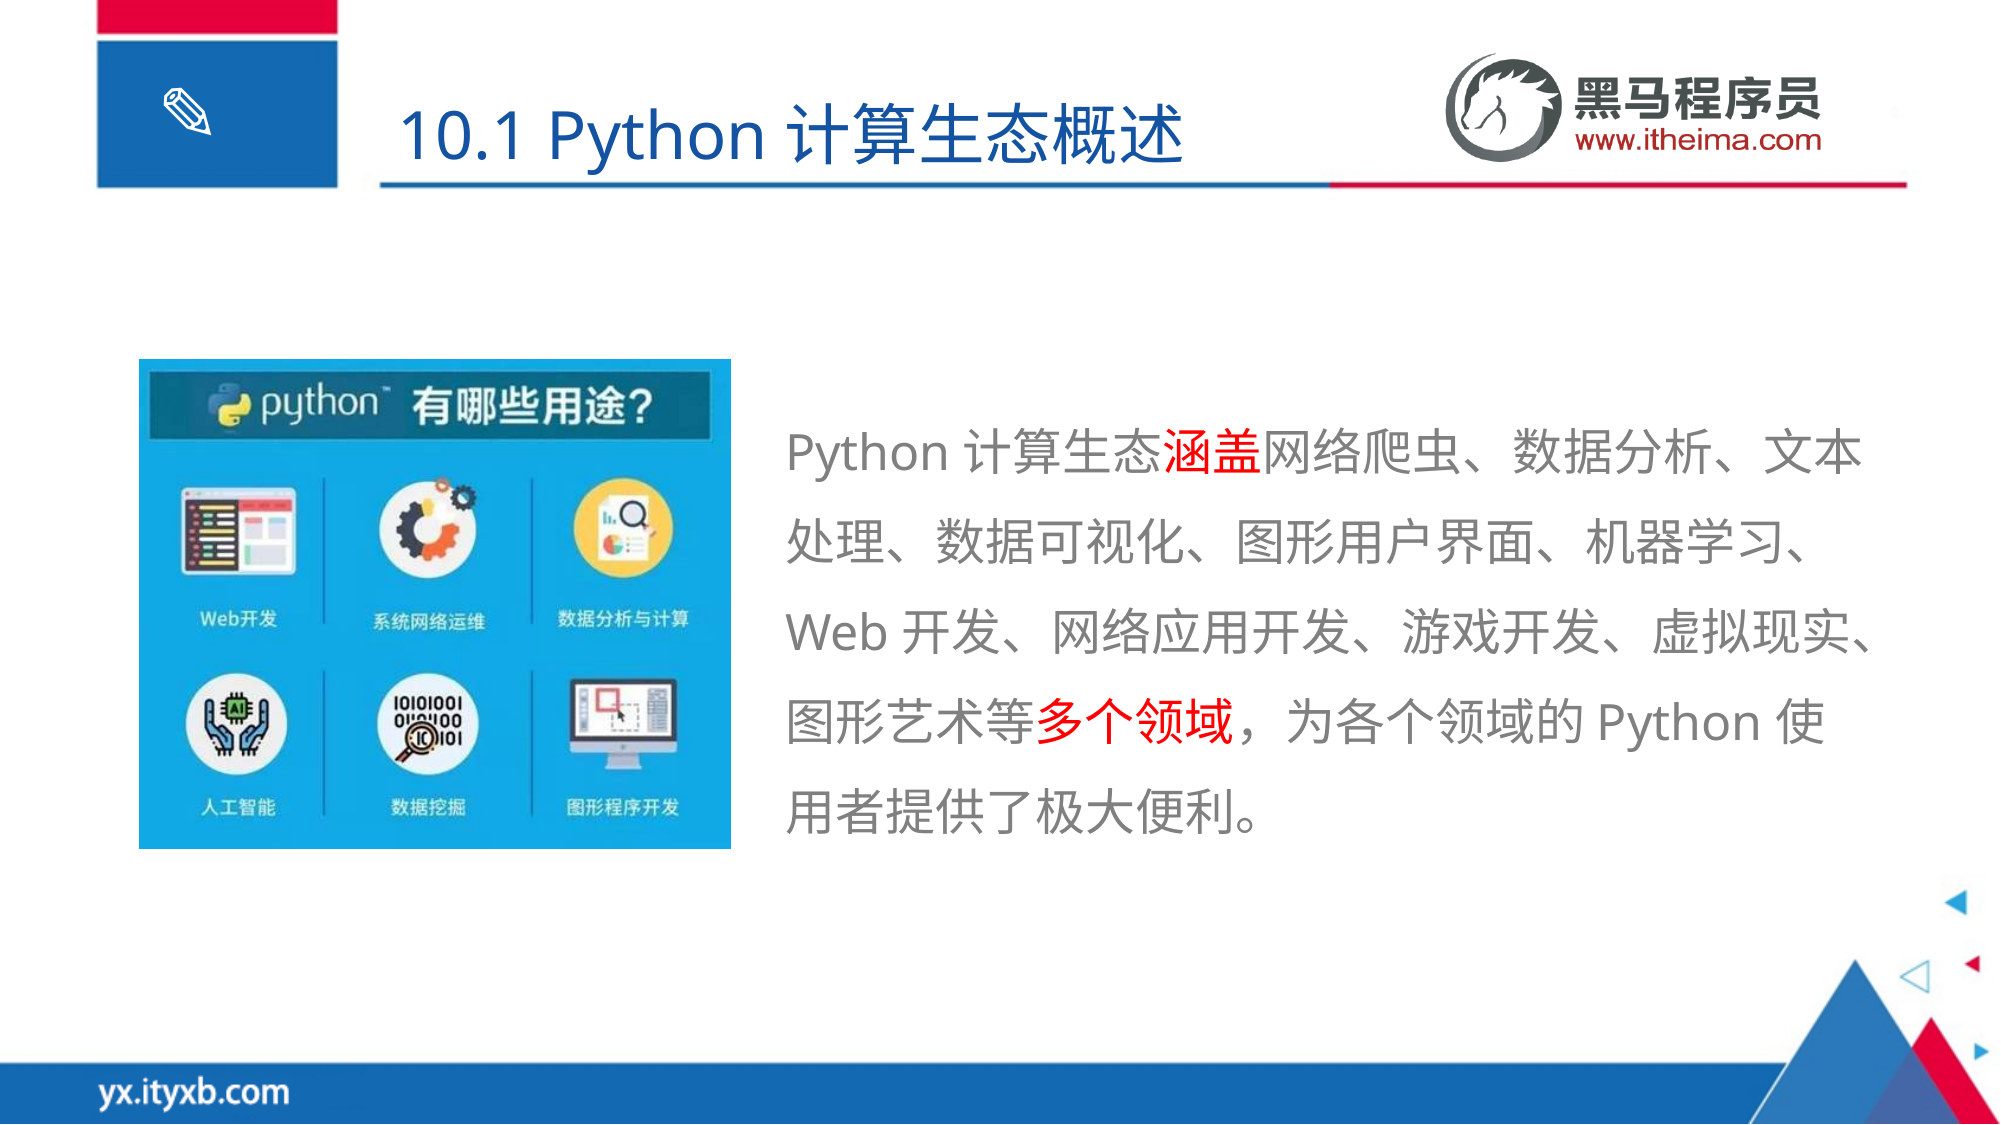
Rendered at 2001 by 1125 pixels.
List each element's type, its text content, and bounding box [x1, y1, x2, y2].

picture [0, 0, 2000, 1124]
text_box Python计算生态涵盖网络爬虫、数据分析、文本处理、数据可视化、图形用户界面、机器学习、Web开发、网络应用开发、游戏开发、虚拟现实、图形艺术等多个领域，为各个领域的Python使用者提供了极大便利。 [770, 383, 1887, 848]
text_box 10.1 Python计算生态概述 [382, 94, 1754, 182]
